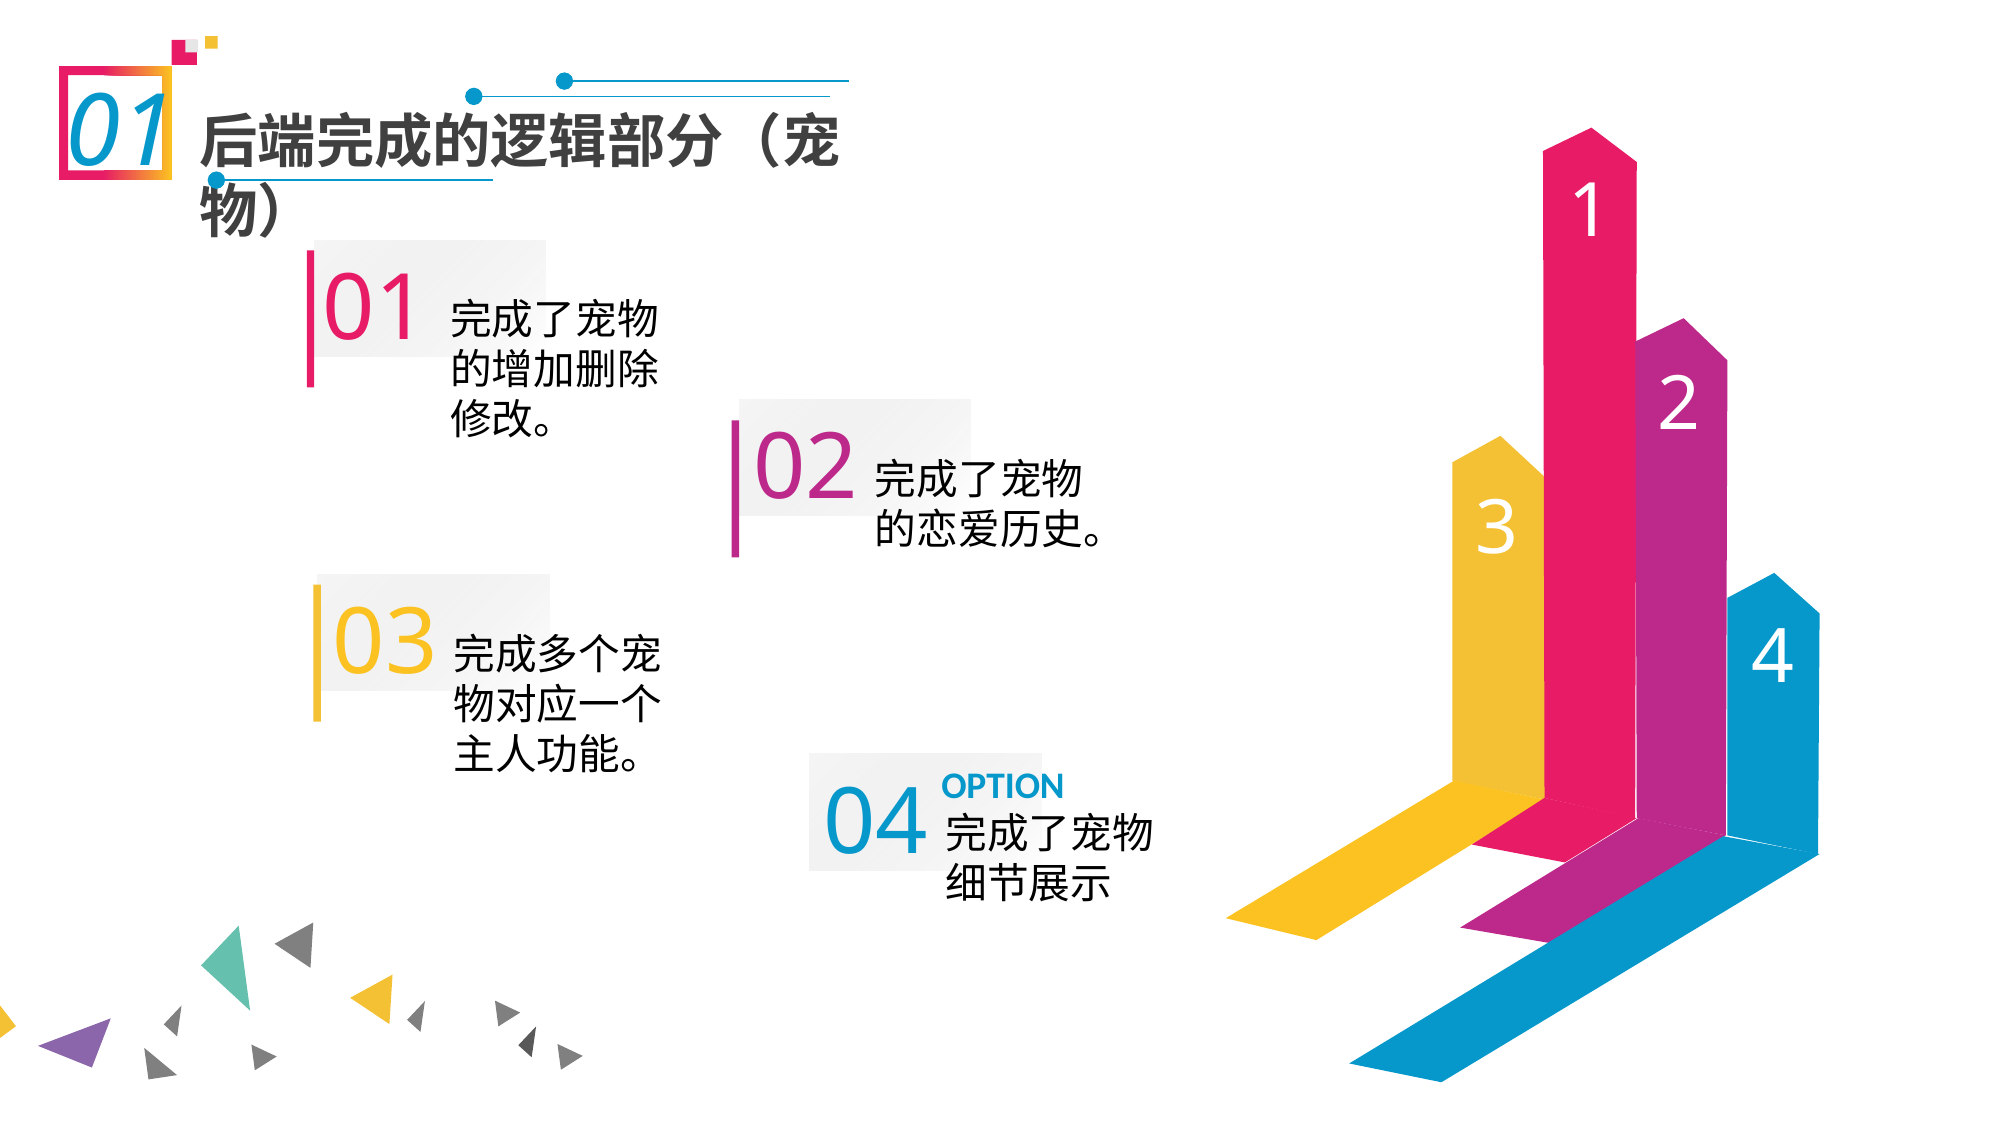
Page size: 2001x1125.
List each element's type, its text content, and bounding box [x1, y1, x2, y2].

text_box [184, 39, 199, 53]
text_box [1225, 435, 1460, 941]
text_box [312, 584, 317, 723]
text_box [314, 240, 698, 453]
text_box 后端完成的逻辑部分（宠物） [184, 96, 931, 252]
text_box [40, 65, 202, 185]
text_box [809, 754, 1193, 967]
text_box [171, 39, 198, 65]
text_box [731, 419, 738, 558]
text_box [556, 73, 849, 89]
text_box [0, 919, 647, 1125]
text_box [1349, 572, 1820, 1083]
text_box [208, 172, 494, 188]
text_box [1460, 318, 1728, 572]
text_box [466, 88, 831, 105]
text_box [204, 35, 219, 50]
text_box [306, 249, 314, 388]
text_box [738, 399, 1123, 562]
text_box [1471, 127, 1637, 318]
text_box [317, 574, 701, 787]
